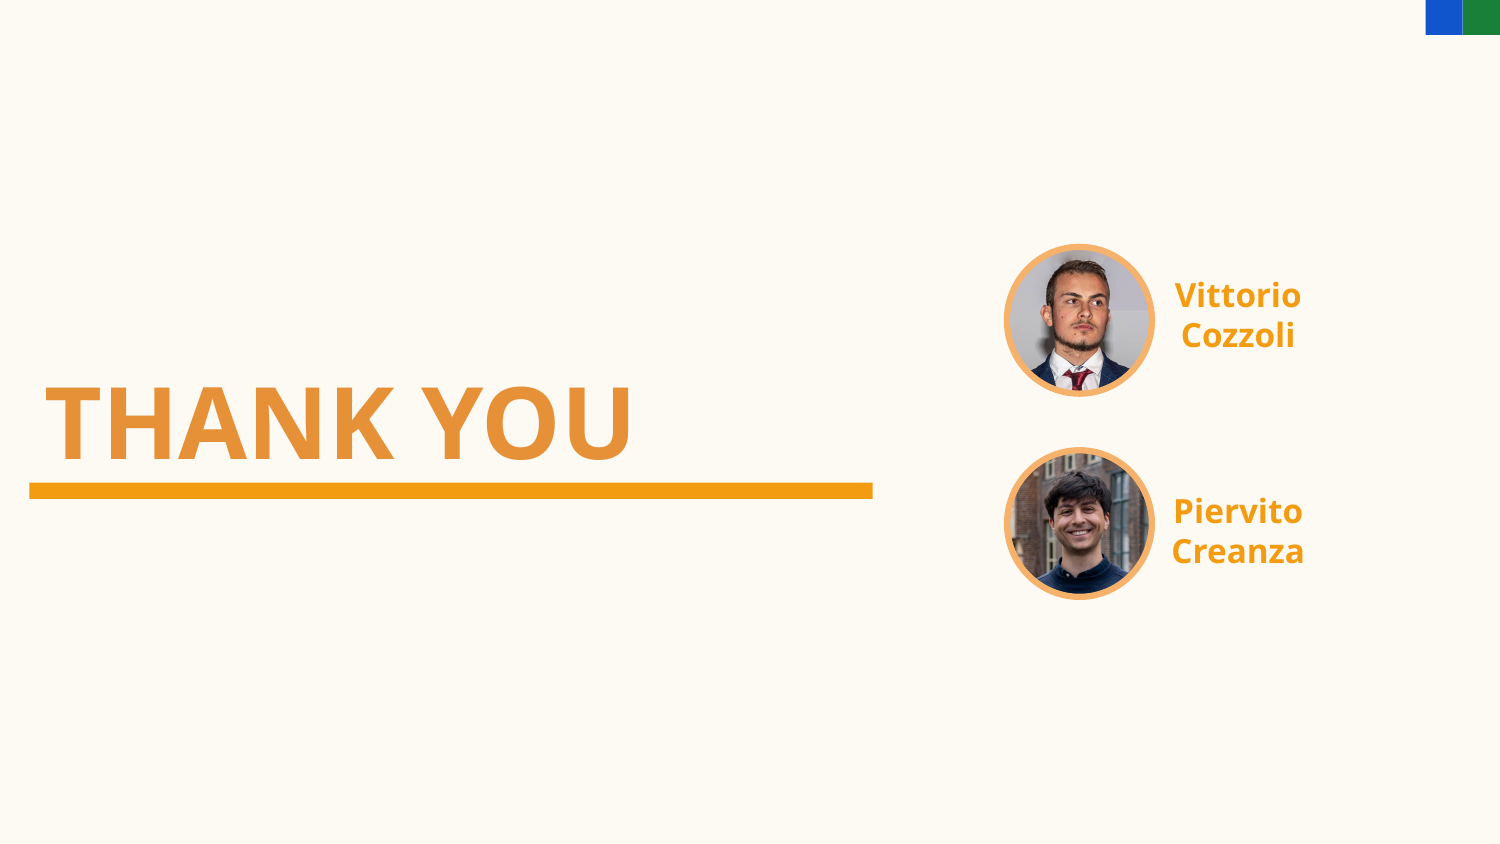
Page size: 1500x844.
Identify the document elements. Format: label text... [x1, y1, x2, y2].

text_box Piervito Creanza [1157, 474, 1341, 597]
picture [1006, 246, 1153, 394]
text_box Vittorio Cozzoli [1157, 259, 1341, 382]
text_box [1425, 0, 1463, 35]
title THANK YOU [29, 344, 917, 499]
picture [1006, 449, 1153, 598]
text_box [1463, 0, 1500, 35]
text_box [29, 482, 873, 499]
